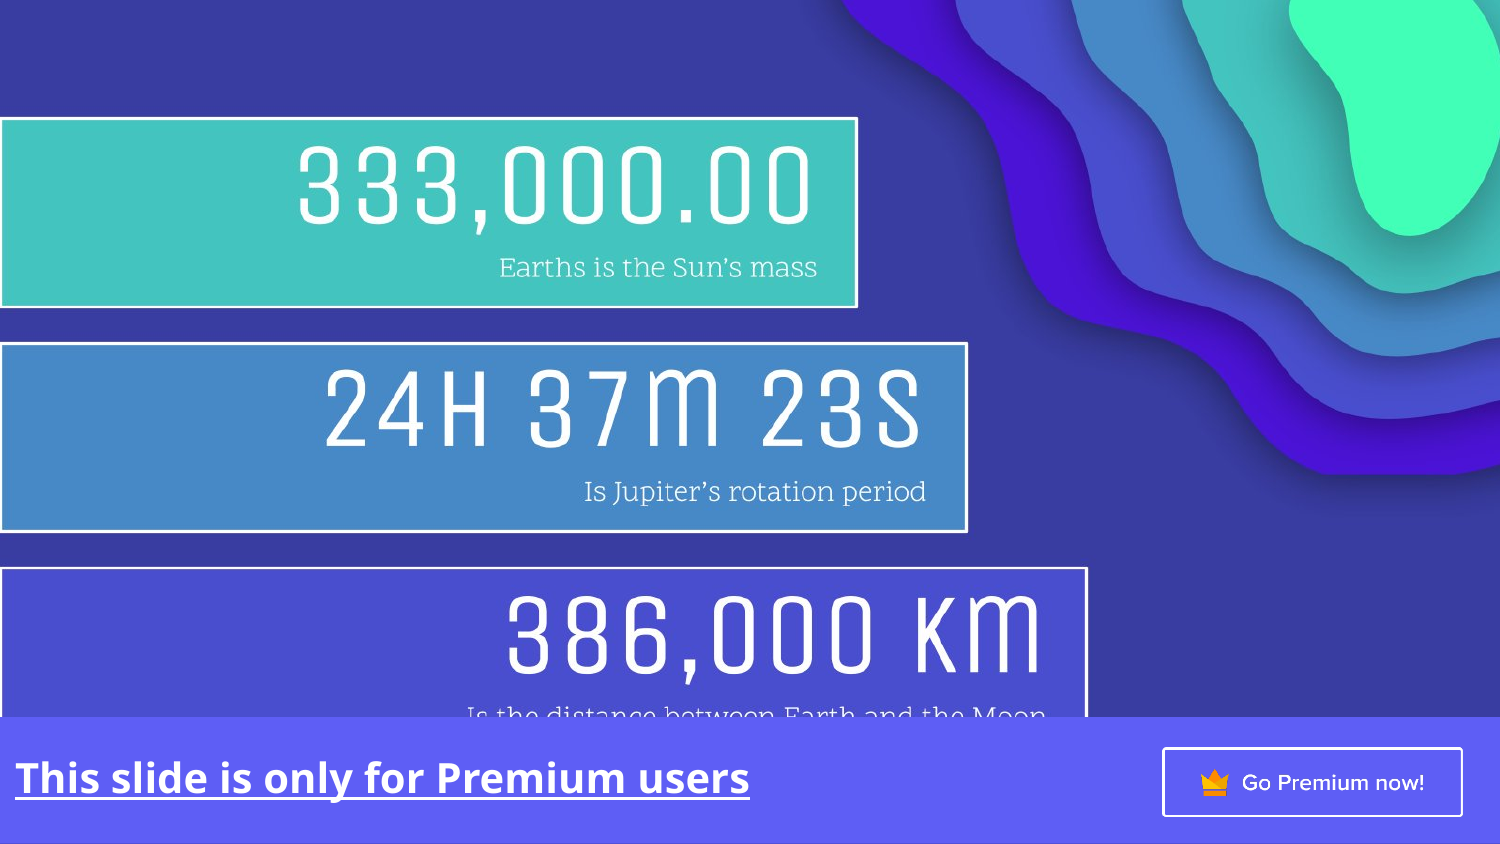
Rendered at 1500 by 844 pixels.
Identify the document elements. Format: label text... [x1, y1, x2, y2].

picture [1162, 747, 1463, 817]
text_box This slide is only for Premium users [0, 717, 1500, 844]
picture [0, 0, 1500, 717]
